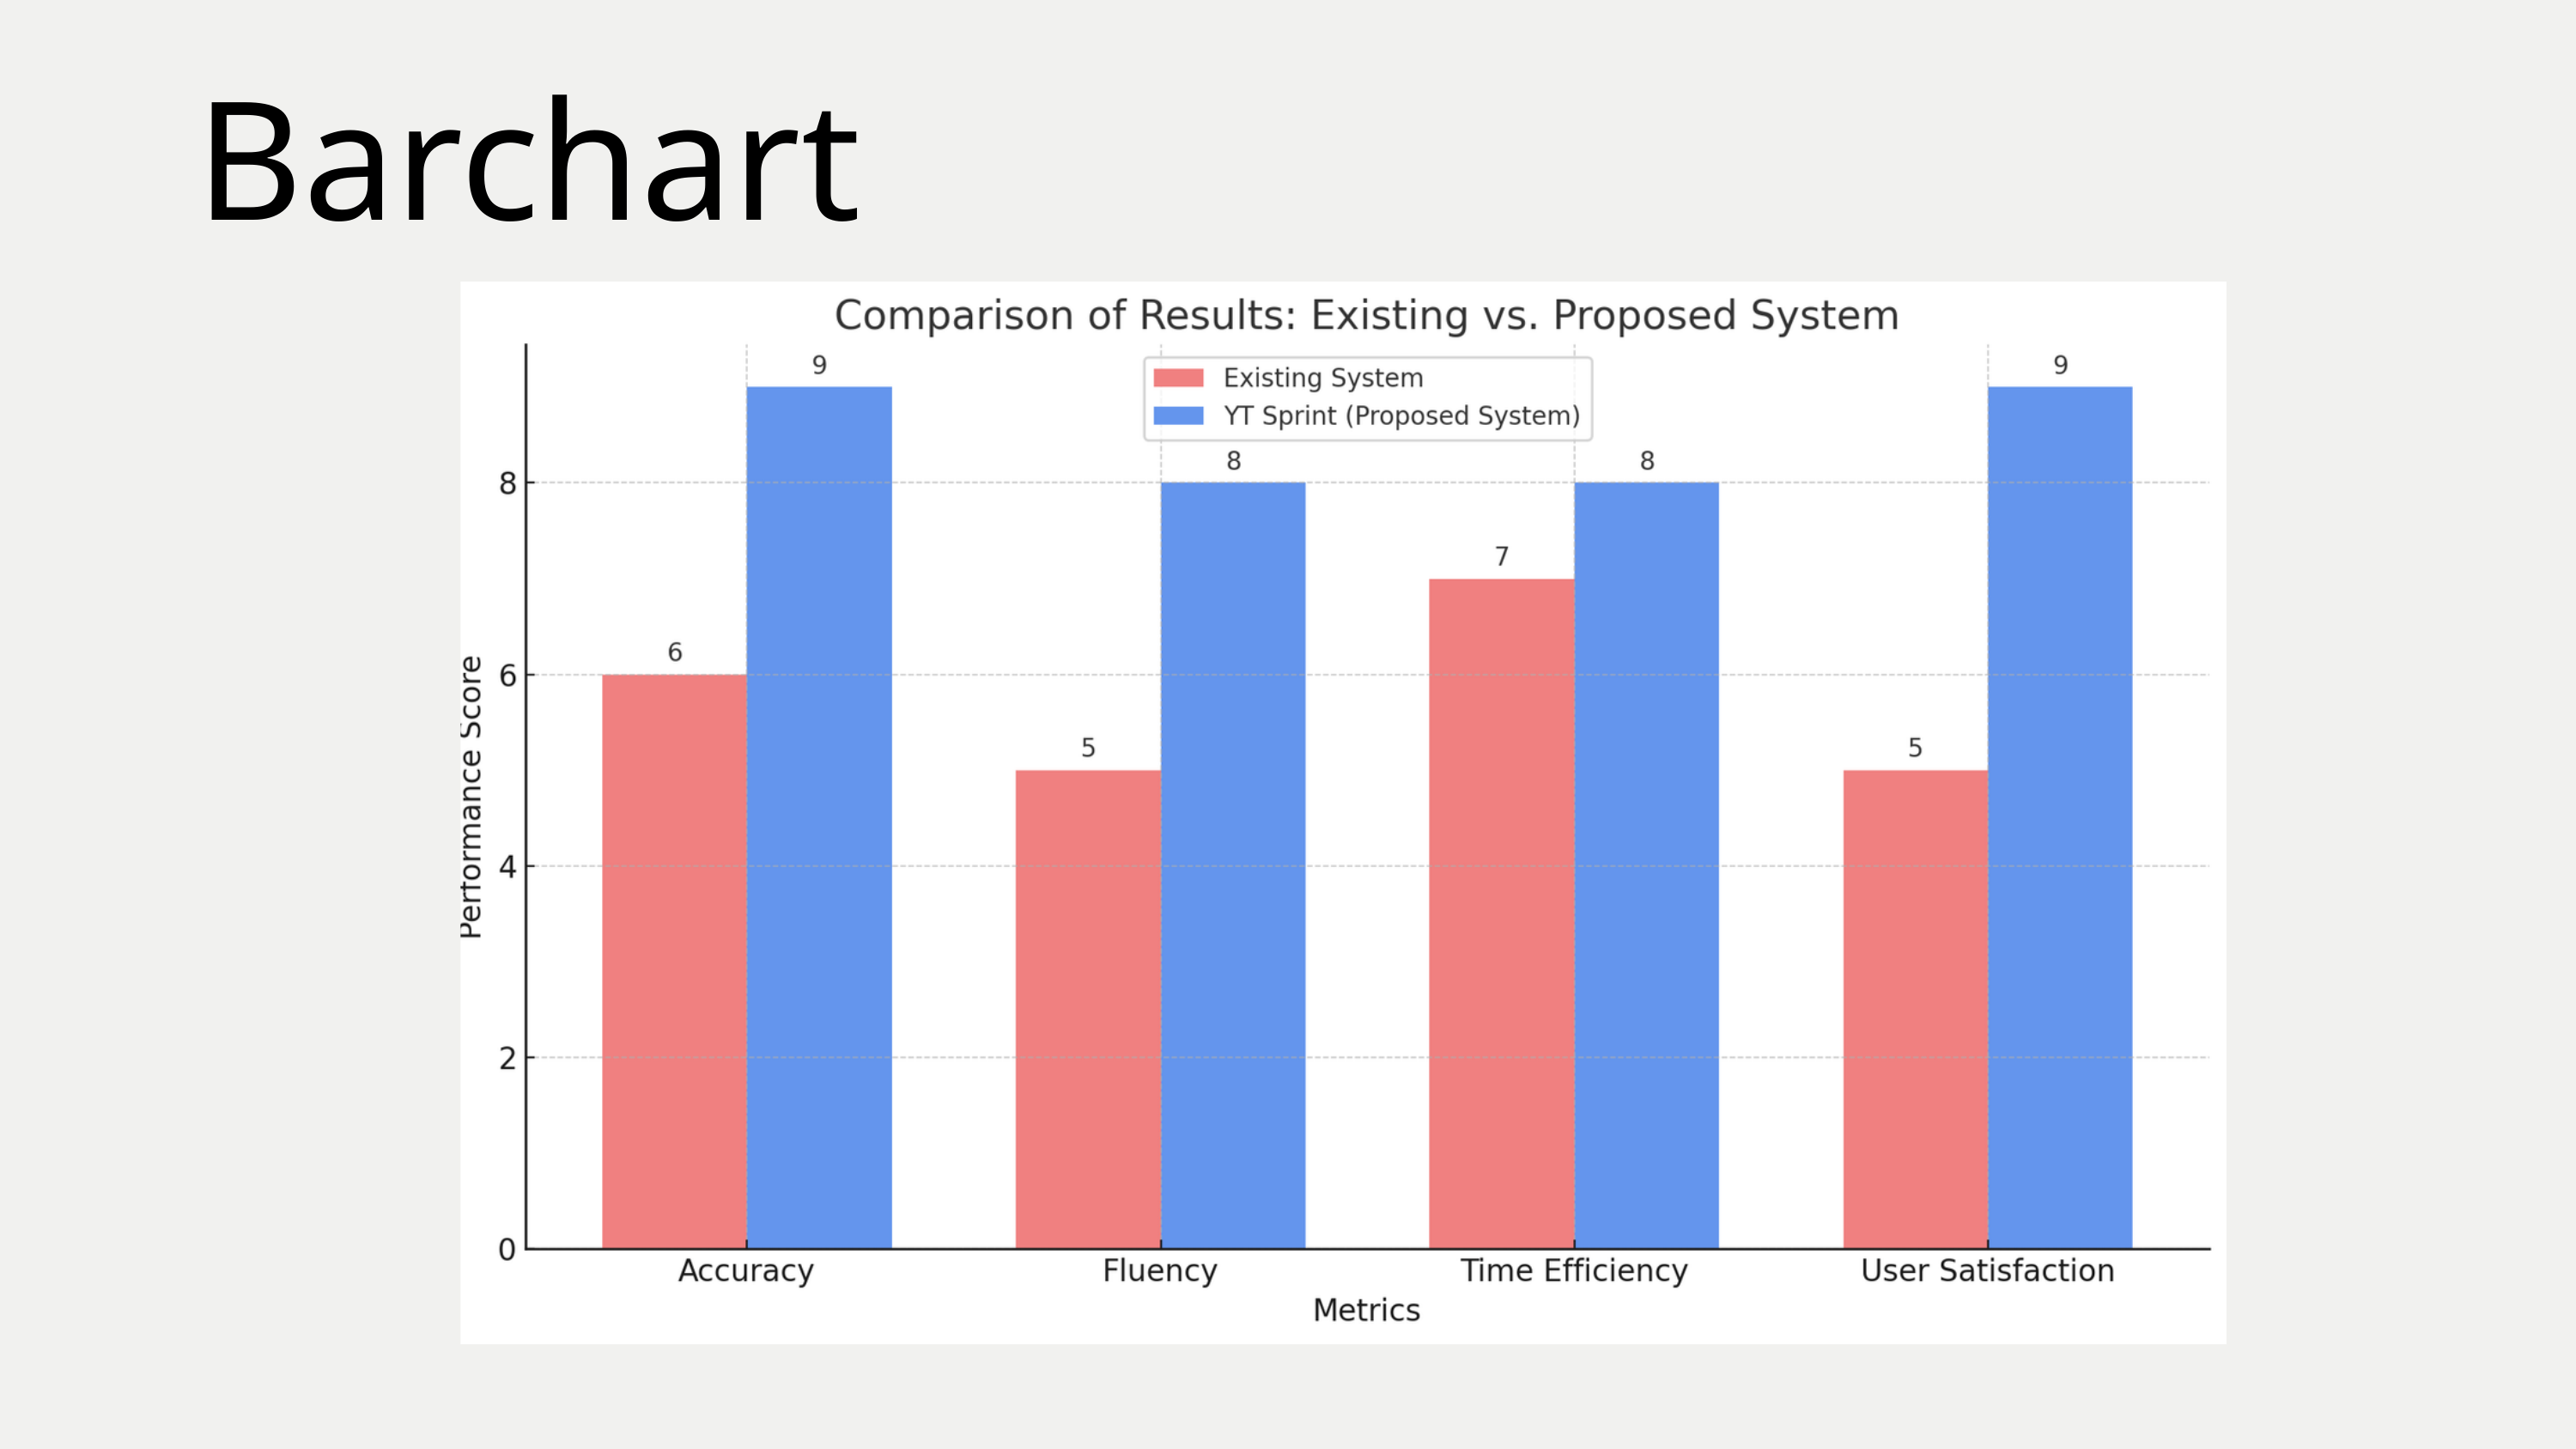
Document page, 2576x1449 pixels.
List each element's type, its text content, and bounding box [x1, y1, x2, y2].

text_box [460, 282, 2227, 1344]
text_box Barchart [144, 22, 913, 253]
